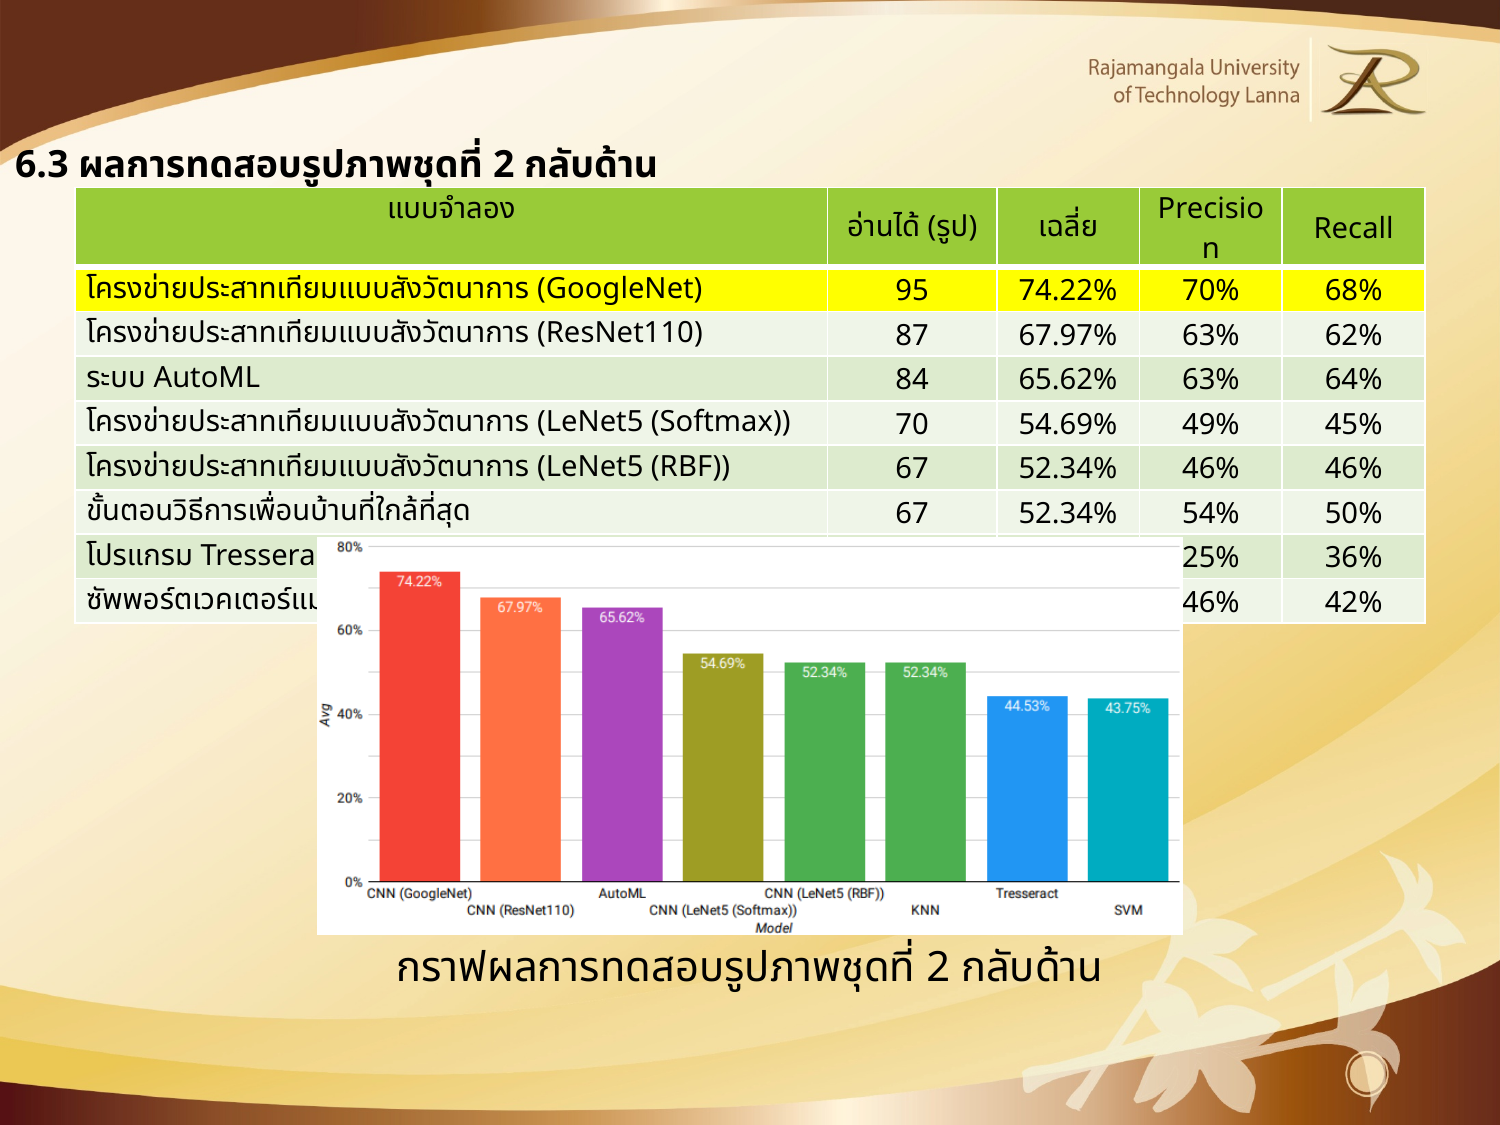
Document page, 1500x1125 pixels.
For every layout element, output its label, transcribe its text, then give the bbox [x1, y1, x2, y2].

table_cell 54.69% [998, 402, 1139, 444]
table_cell 46% [1283, 446, 1424, 489]
table_cell ซัพพอร์ตเวคเตอร์แมชชีน [76, 579, 311, 622]
table_cell ระบบ AutoML [76, 357, 827, 400]
table_cell 68% [1283, 270, 1424, 311]
table_cell ขั้นตอนวิธีการเพื่อนบ้านที่ใกล้ที่สุด [76, 491, 827, 533]
table_cell 36% [1283, 535, 1424, 578]
table_cell 67 [828, 446, 996, 489]
table_cell 50% [1283, 491, 1424, 533]
table_cell 54% [1140, 491, 1281, 533]
table_cell 52.34% [998, 491, 1139, 533]
slide_number [1074, 1042, 1425, 1103]
table_cell 45% [1283, 402, 1424, 444]
picture [0, 193, 1500, 1125]
table_cell โครงข่ายประสาทเทียมแบบสังวัตนาการ (LeNet5 (RBF)) [76, 446, 827, 489]
table_cell 46% [1140, 446, 1281, 489]
table_cell 67 [828, 491, 996, 533]
table_header แบบจำลอง [76, 193, 827, 264]
table_cell 63% [1140, 312, 1281, 355]
table_cell 65.62% [998, 357, 1139, 400]
table_header Recall [1283, 193, 1424, 264]
table_cell โครงข่ายประสาทเทียมแบบสังวัตนาการ (GoogleNet) [76, 270, 827, 311]
table_cell โครงข่ายประสาทเทียมแบบสังวัตนาการ (ResNet110) [76, 312, 827, 355]
table_cell 84 [828, 357, 996, 400]
table_cell 67.97% [998, 312, 1139, 355]
table_cell 87 [828, 312, 996, 355]
table_cell 25% [1180, 535, 1281, 578]
table_cell 42% [1283, 579, 1424, 622]
table_cell 74.22% [998, 270, 1139, 311]
table_cell 52.34% [998, 446, 1139, 489]
table_cell 70% [1140, 270, 1281, 311]
table_cell 95 [828, 270, 996, 311]
picture [0, 75, 1500, 132]
text_box กราฟผลการทดสอบรูปภาพชุดที่ 2 กลับด้าน [381, 943, 1119, 998]
table_header Precision [1140, 193, 1281, 264]
table_header อ่านได้ (รูป) [828, 193, 996, 264]
table_cell 62% [1283, 312, 1424, 355]
text_box [0, 0, 1500, 75]
table_cell โปรแกรม Tresseract [76, 535, 317, 578]
table_cell 49% [1140, 402, 1281, 444]
table_cell 64% [1283, 357, 1424, 400]
table_cell โครงข่ายประสาทเทียมแบบสังวัตนาการ (LeNet5 (Softmax)) [76, 402, 827, 444]
table_cell 46% [1187, 579, 1281, 622]
text_box 6.3 ผลการทดสอบรูปภาพชุดที่ 2 กลับด้าน [0, 132, 1500, 193]
table_cell 63% [1140, 357, 1281, 400]
table_header เฉลี่ย [998, 193, 1139, 264]
table_cell 70 [828, 402, 996, 444]
